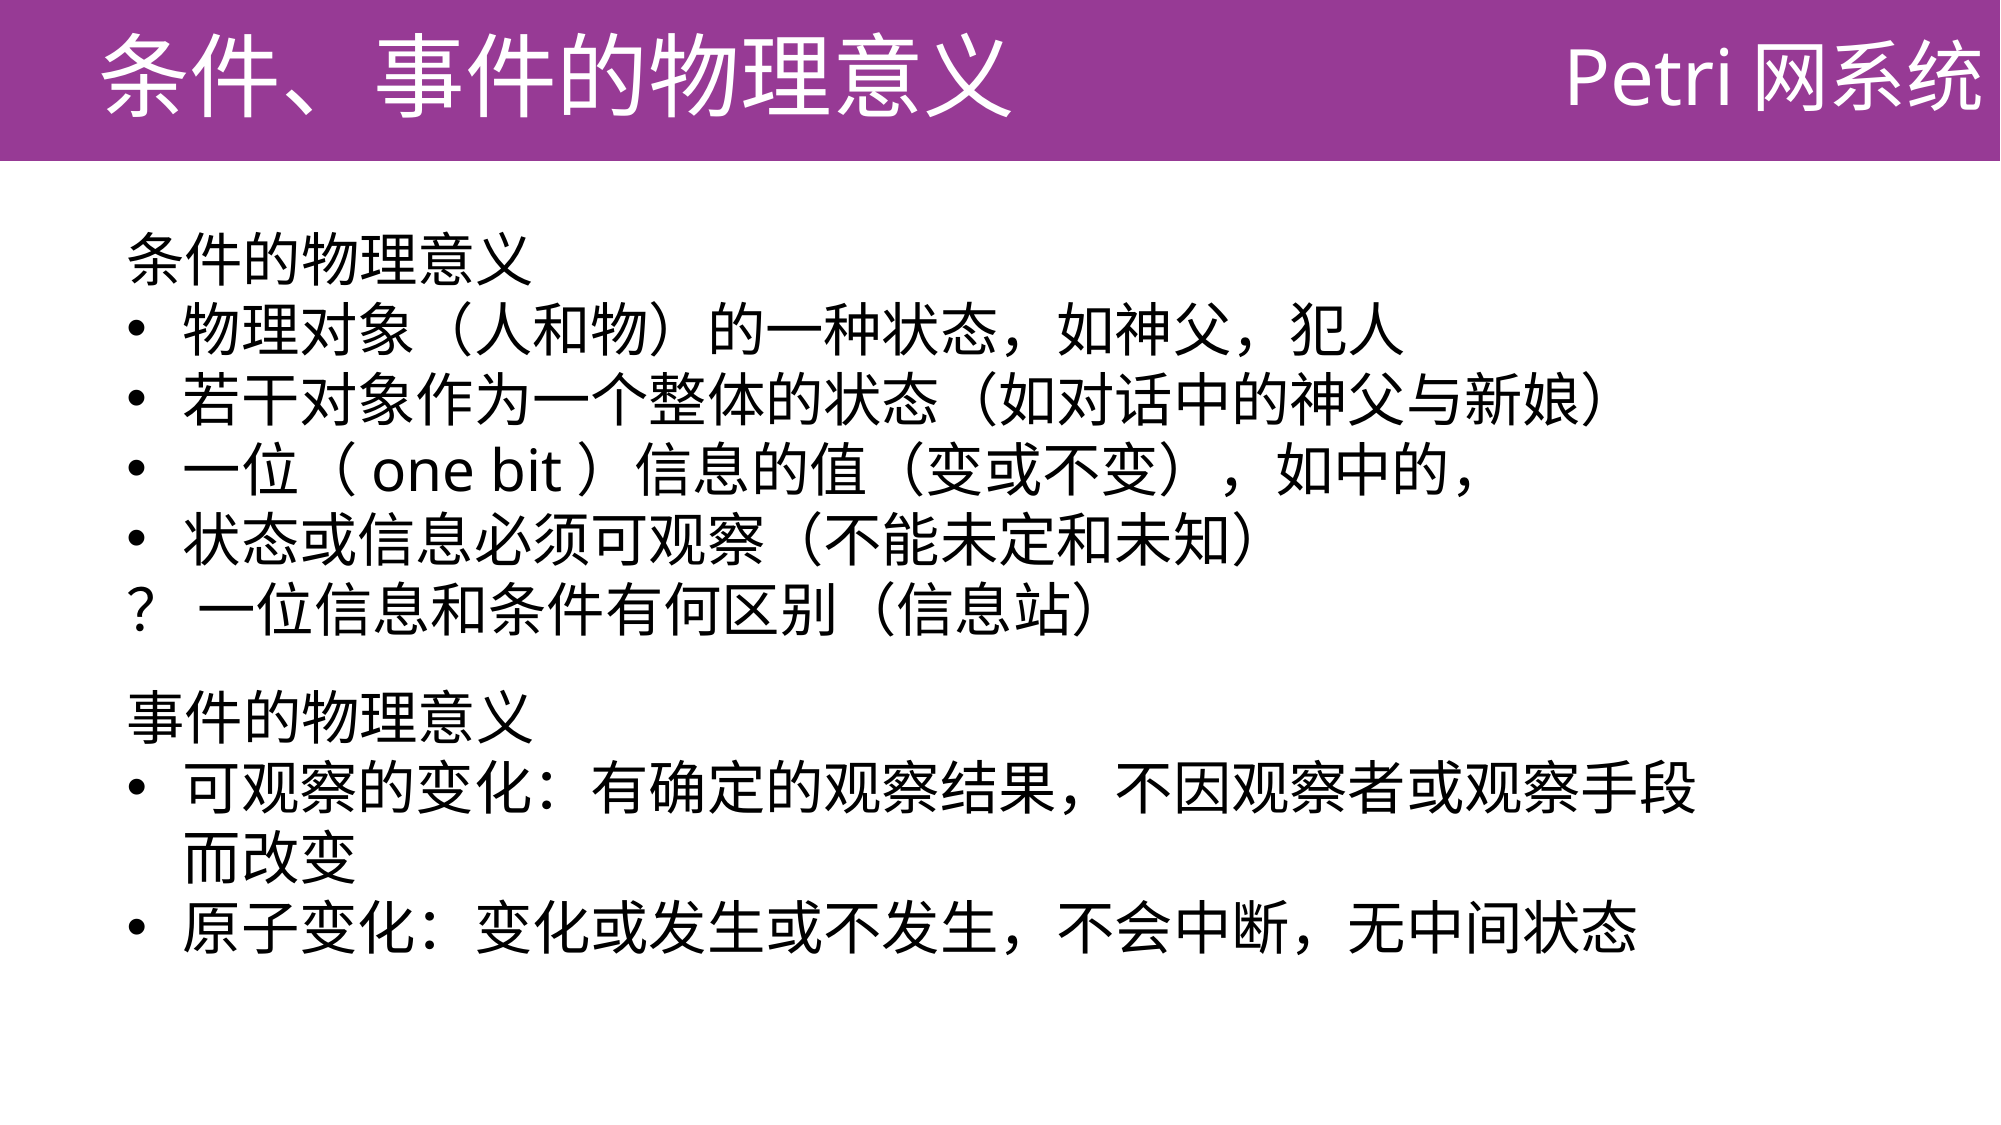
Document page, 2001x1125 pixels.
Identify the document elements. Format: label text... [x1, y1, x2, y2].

text_box 事件的物理意义 可观察的变化：有确定的观察结果，不因观察者或观察手段而改变 原子变化：变化或发生或不发生，不会中断，无中间状态 [111, 673, 1770, 969]
title Petri网系统 [1500, 0, 2000, 161]
text_box 条件、事件的物理意义 [0, 0, 1099, 161]
